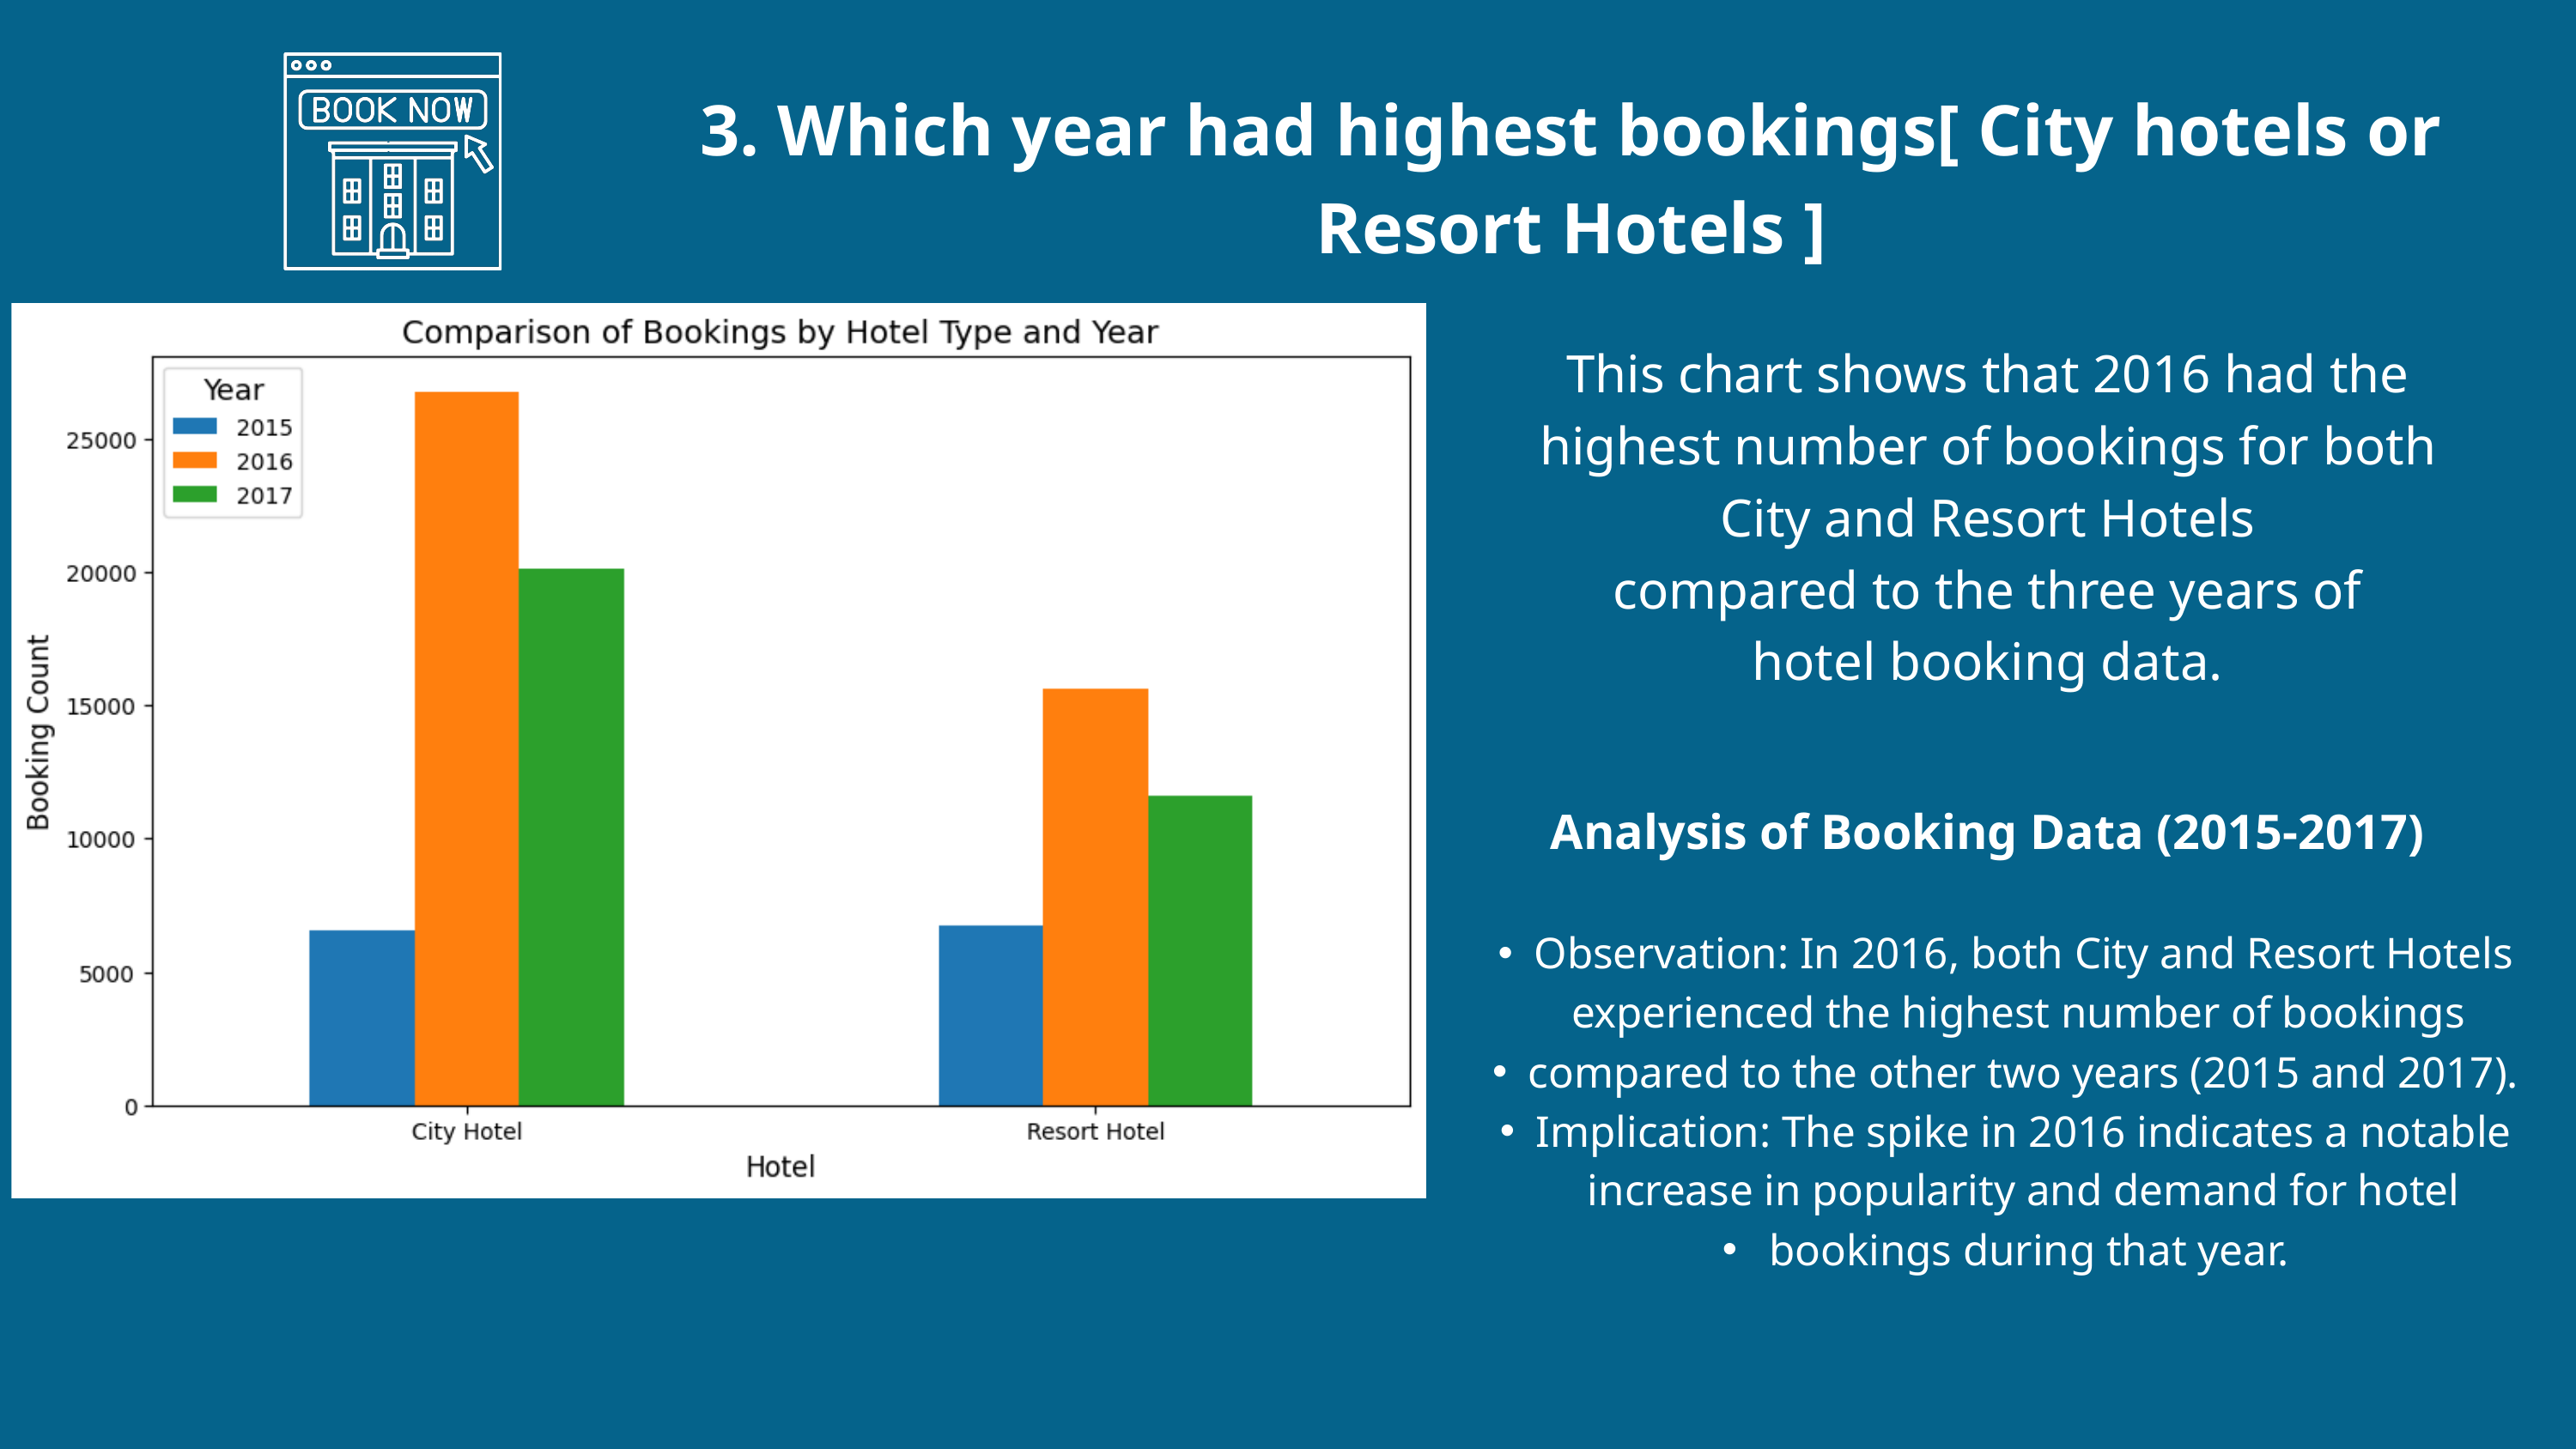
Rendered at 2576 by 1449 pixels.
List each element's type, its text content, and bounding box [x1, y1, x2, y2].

text_box Analysis of Booking Data (2015-2017) Observation: In 2016, both City and Resort Hotels experienced the highest number of bookings compared to the other two years (2015 and 2017). Implication: The spike in 2016 indicates a notable increase in popularity and demand for hotel bookings during that year. [1425, 678, 2550, 1319]
text_box 3. Which year had highest bookings[ City hotels or Resort Hotels ] [592, 71, 2550, 268]
text_box [11, 303, 1426, 1198]
text_box [283, 52, 502, 270]
text_box This chart shows that 2016 had the highest number of bookings for both City and Resort Hotels compared to the three years of hotel booking data. [1522, 330, 2453, 678]
